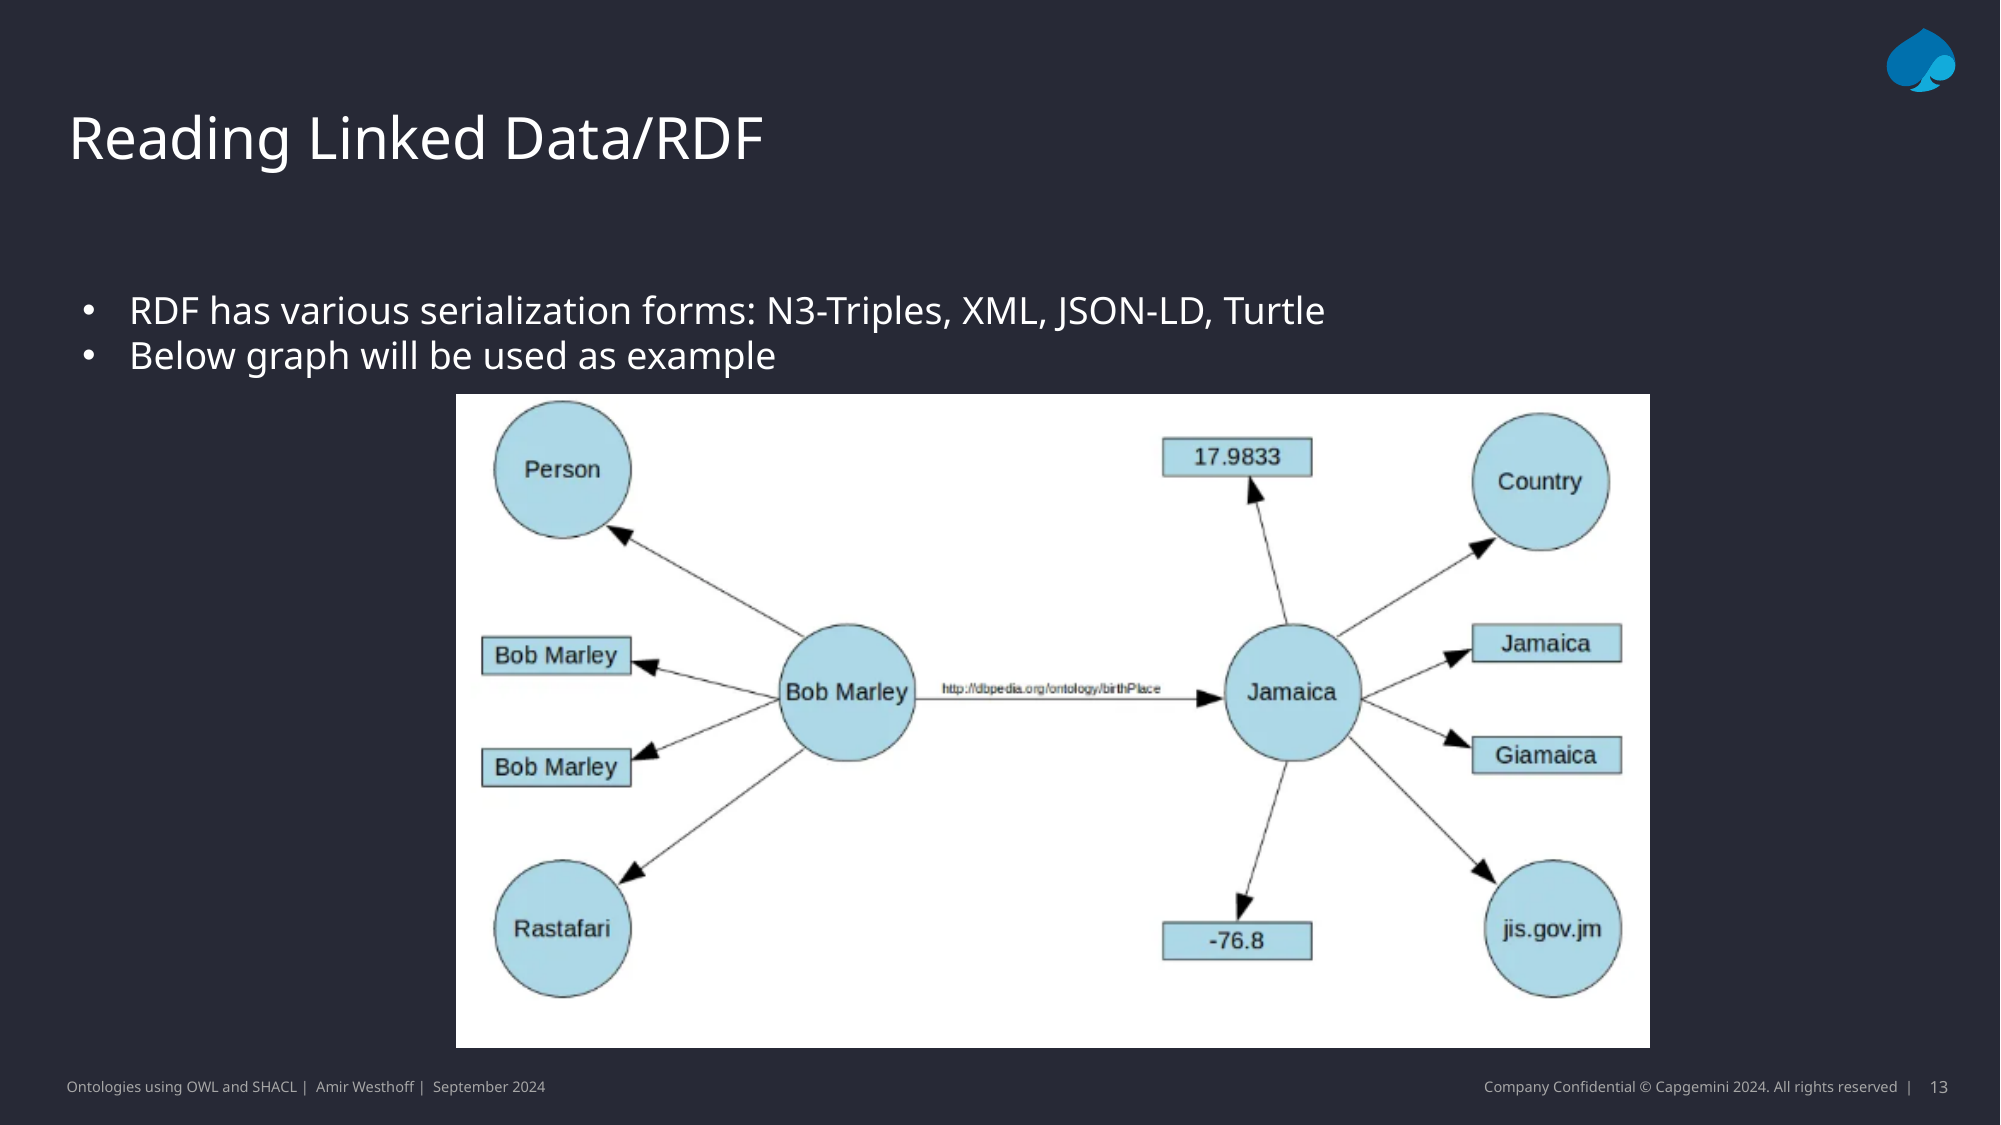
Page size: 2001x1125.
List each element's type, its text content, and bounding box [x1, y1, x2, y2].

title Reading Linked Data/RDF [68, 42, 1874, 173]
picture [456, 394, 1650, 1048]
text_box RDF has various serialization forms: N3-Triples, XML, JSON-LD, Turtle Below graph will be used as example [67, 279, 1874, 385]
